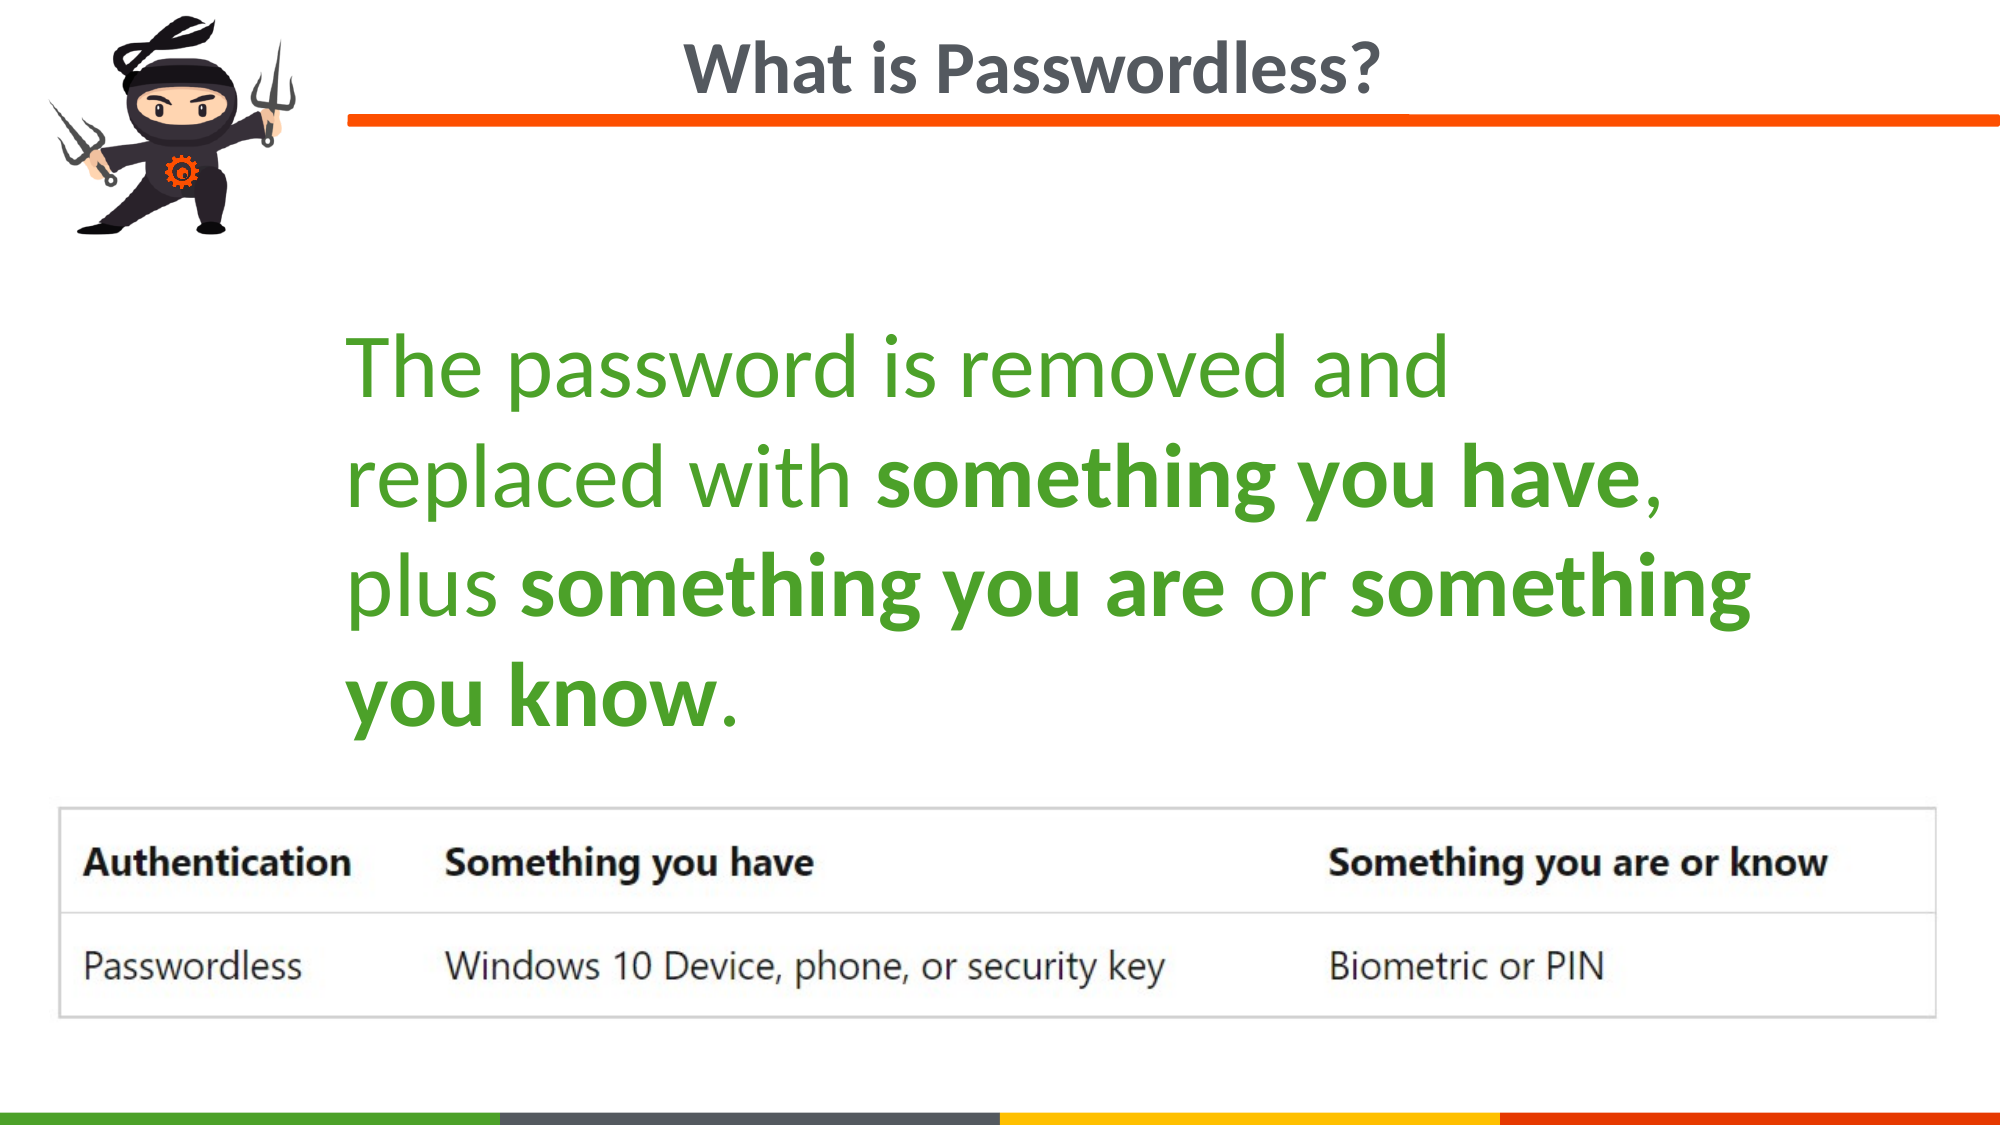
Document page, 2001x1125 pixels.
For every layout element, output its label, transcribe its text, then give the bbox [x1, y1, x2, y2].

picture [49, 796, 1951, 1030]
picture [33, 6, 310, 247]
list What is Passwordless? [383, 21, 1684, 114]
text_box The password is removed and replaced with something you have, plus something you are or something you know. [331, 297, 1778, 753]
